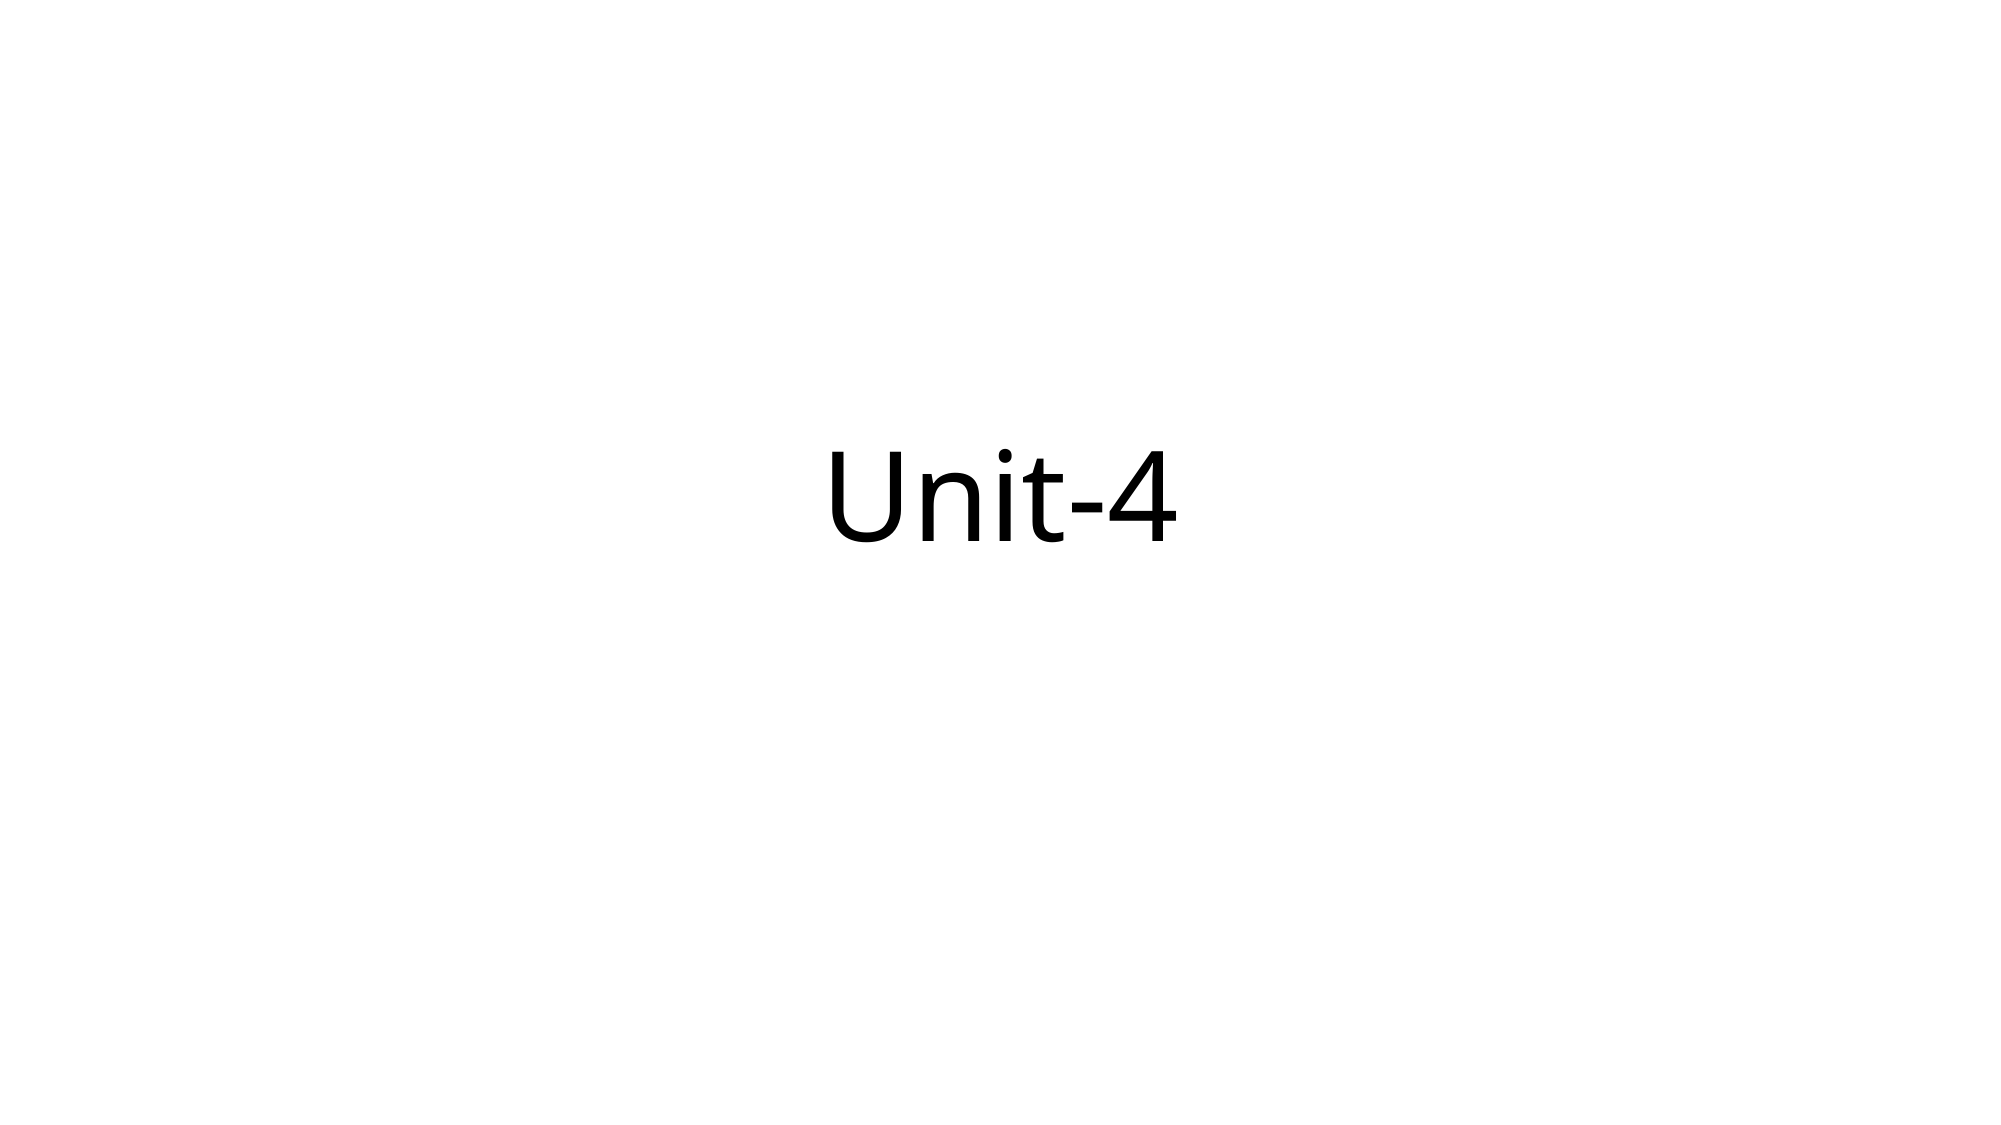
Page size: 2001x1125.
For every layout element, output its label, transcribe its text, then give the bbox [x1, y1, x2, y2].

title Unit-4 [249, 184, 1750, 576]
